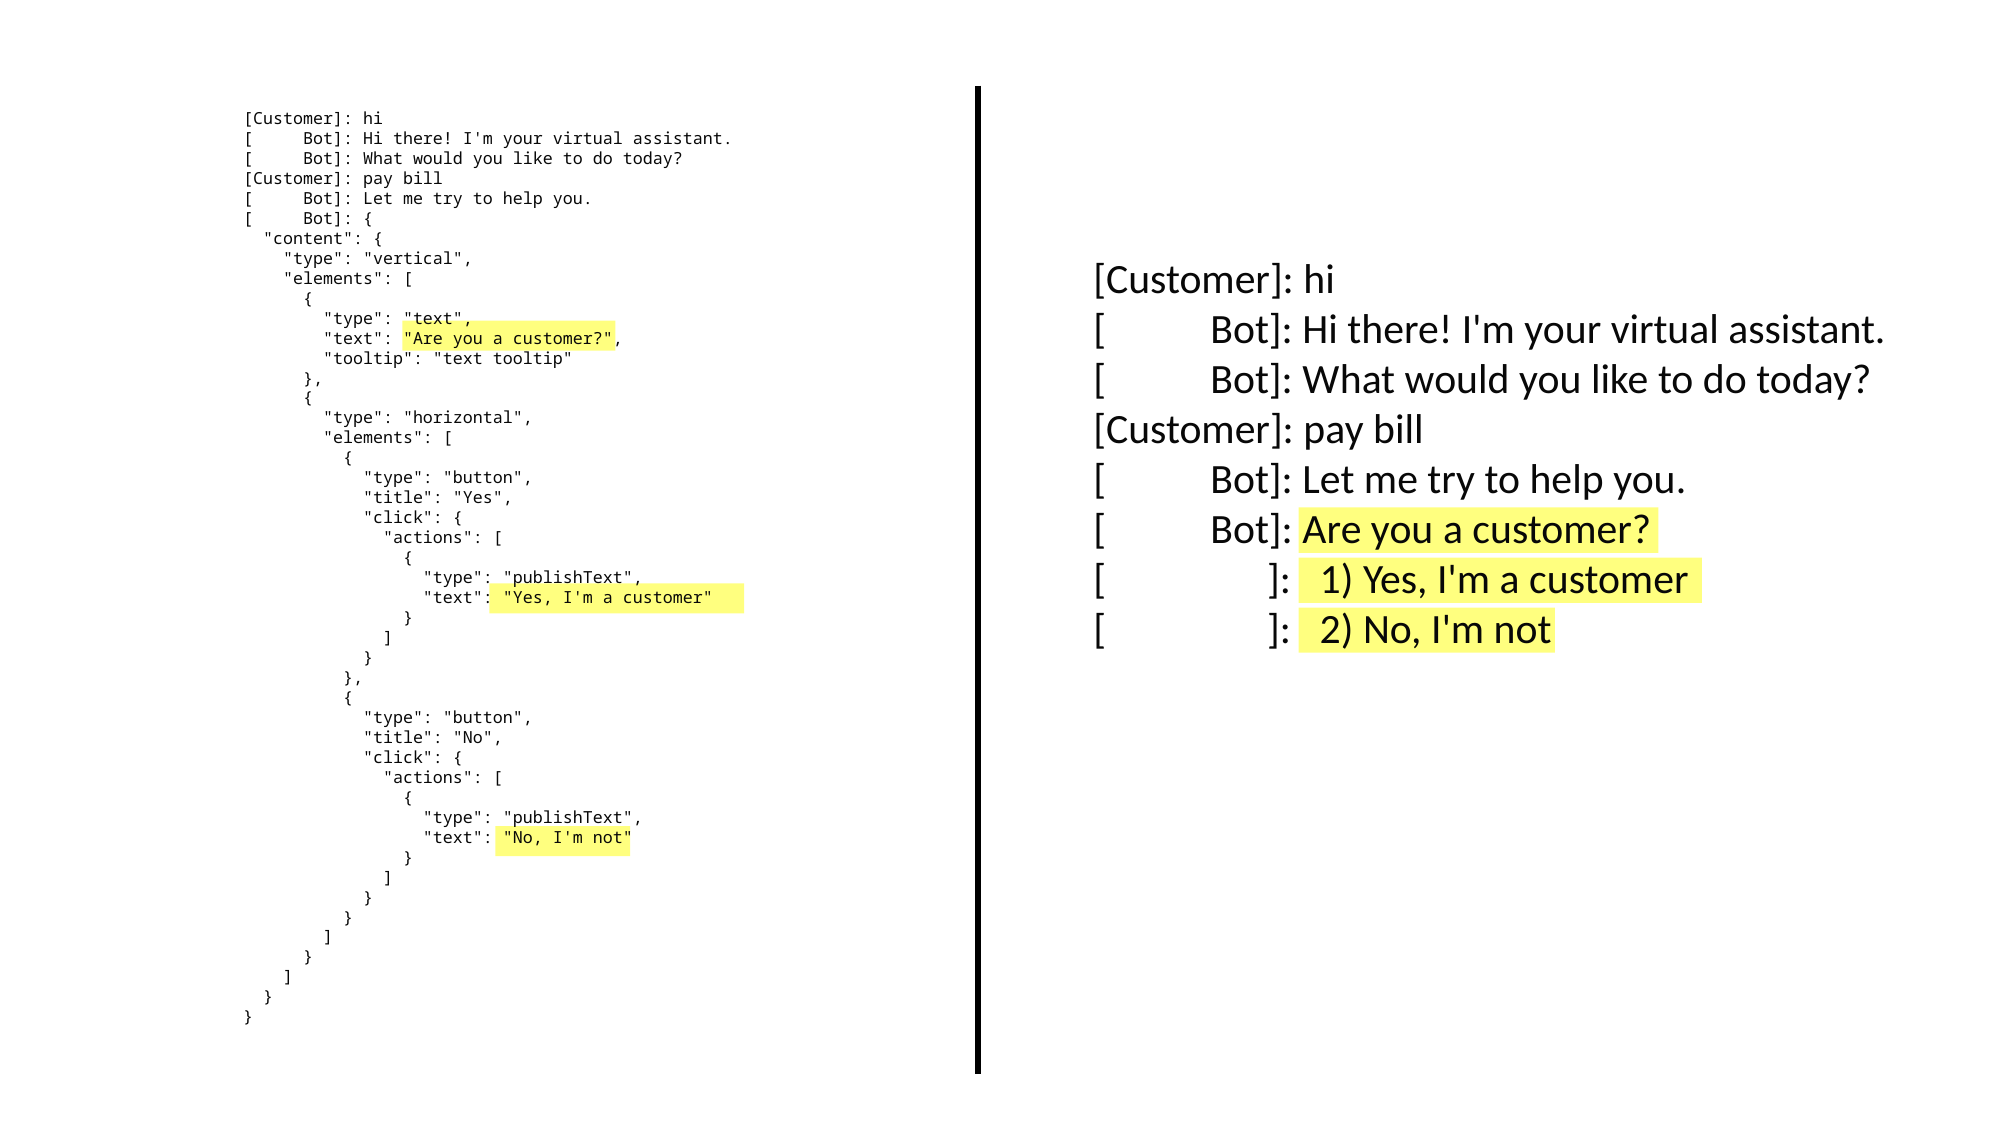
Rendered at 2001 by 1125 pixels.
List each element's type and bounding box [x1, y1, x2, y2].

text_box [1075, 244, 1905, 715]
text_box [221, 100, 755, 1106]
